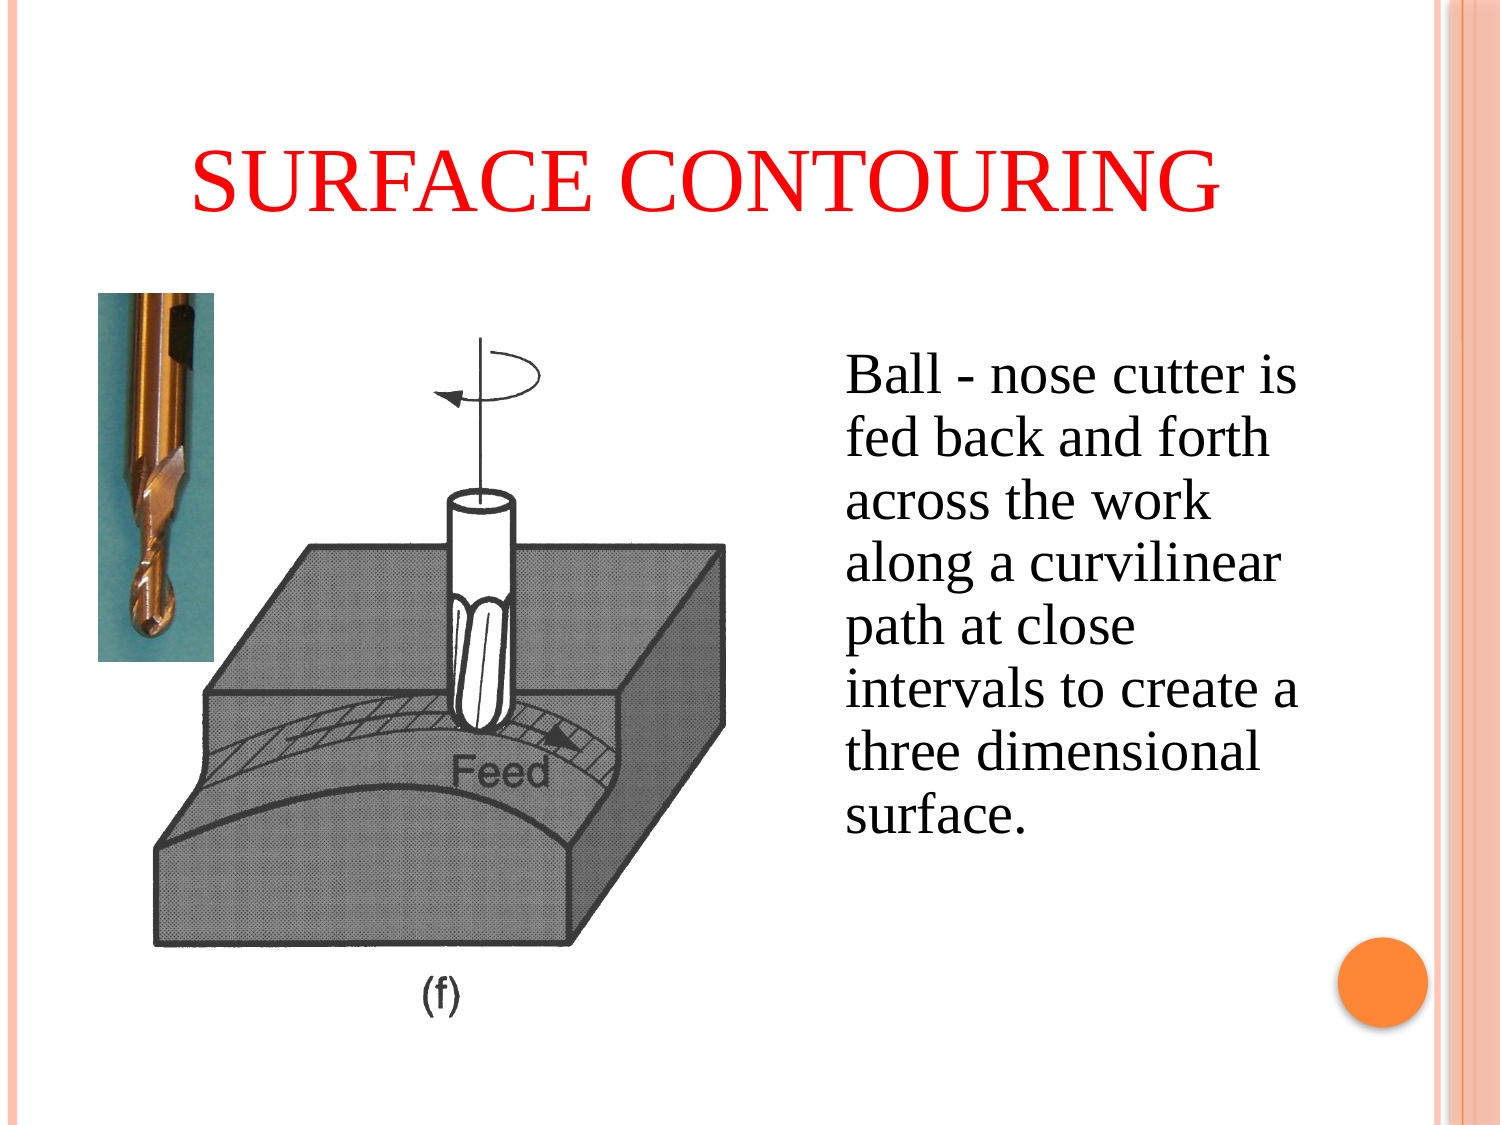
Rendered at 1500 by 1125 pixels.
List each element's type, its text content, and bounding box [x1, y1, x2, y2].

title Surface Contouring [174, 50, 1400, 238]
text_box Ball ‑ nose cutter is fed back and forth across the work along a curvilinear path at close intervals to create a three dimensional surface. [774, 335, 1364, 871]
picture [97, 292, 738, 1033]
